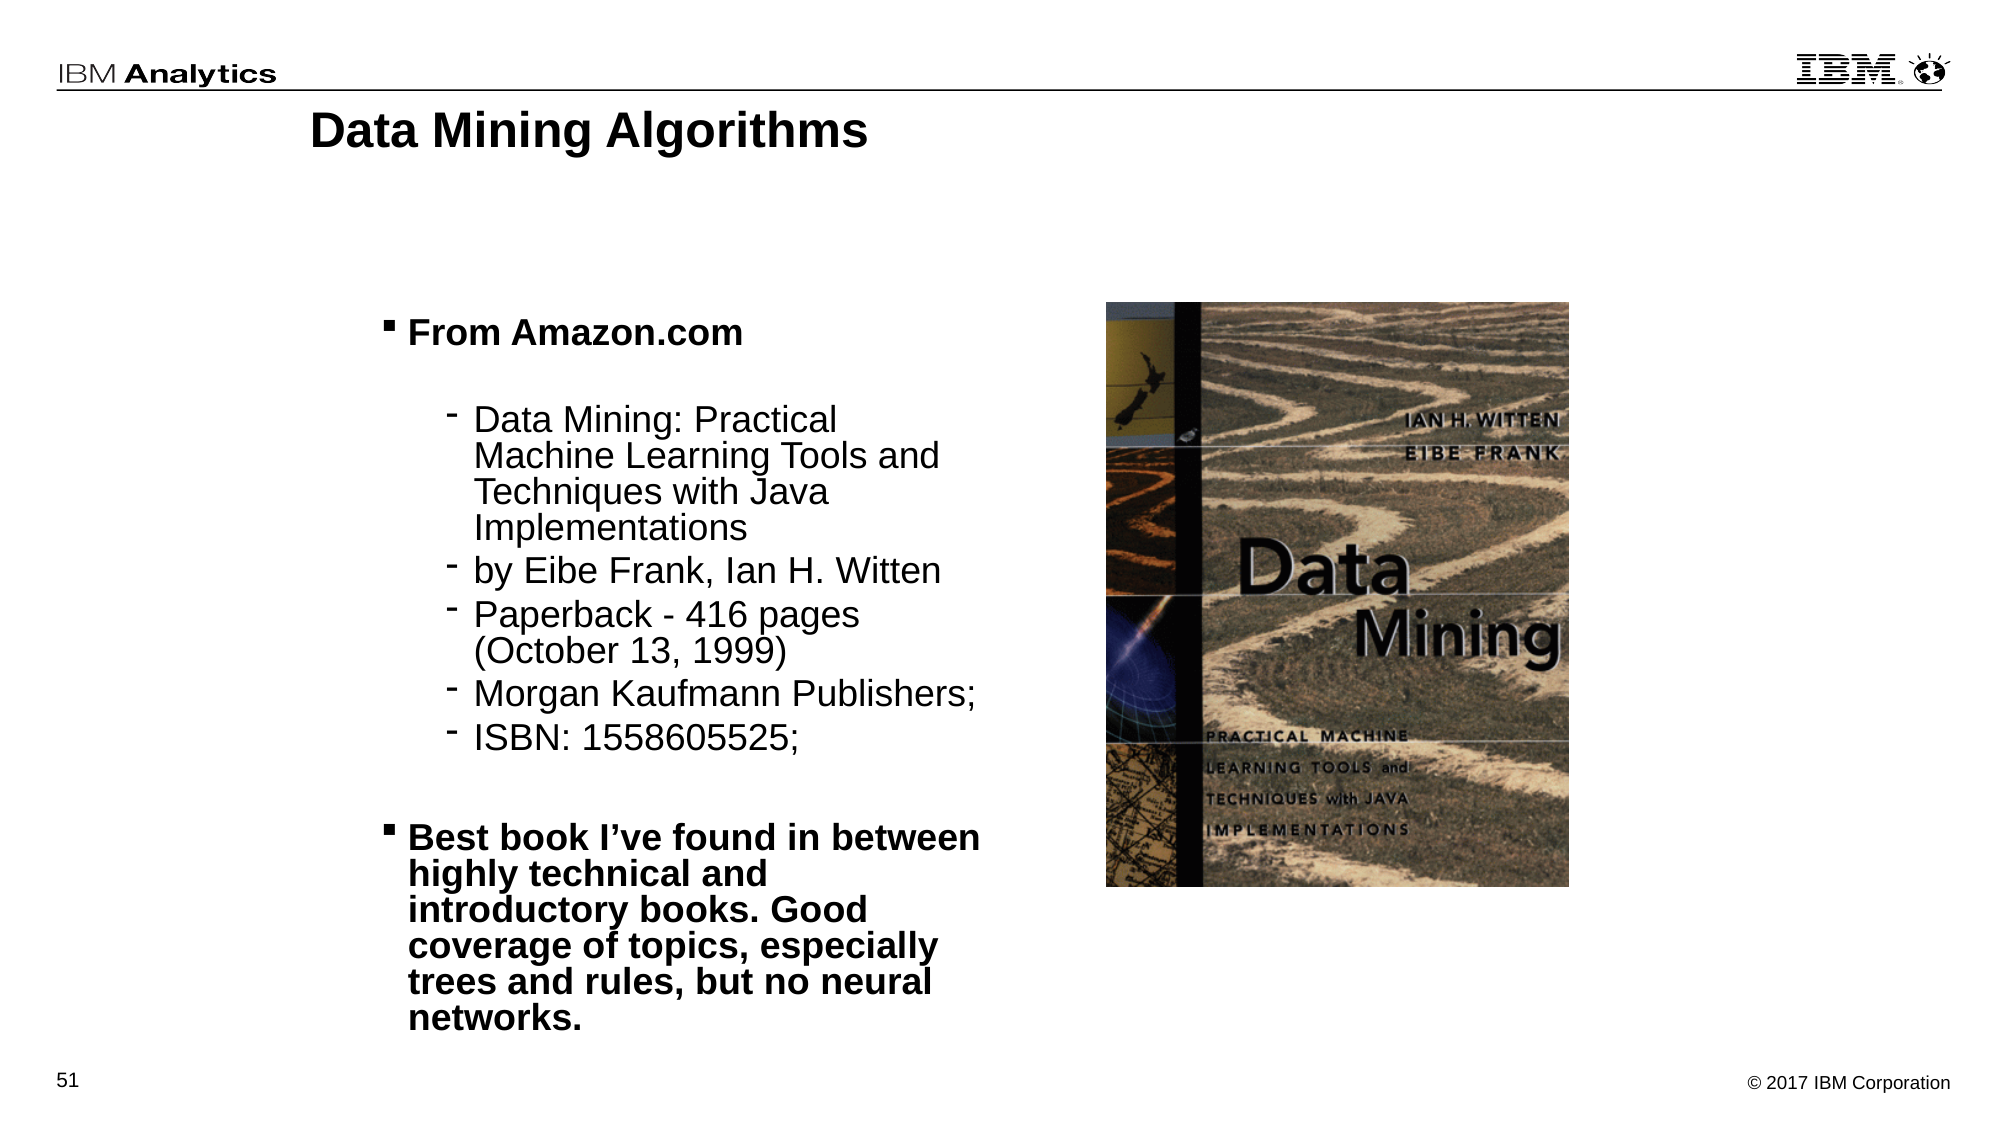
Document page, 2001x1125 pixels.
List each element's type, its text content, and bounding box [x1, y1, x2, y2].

picture [1782, 42, 1962, 94]
list From Amazon.com Data Mining: Practical Machine Learning Tools and Techniques with Java Implementations by Eibe Frank, Ian H. Witten Paperback - 416 pages (October 13, 1999) Morgan Kaufmann Publishers; ISBN: 1558605525; Best book I’ve found in between highly technical and introductory books. Good coverage of topics, especially trees and rules, but no neural networks. [337, 309, 1000, 922]
title Data Mining Algorithms [294, 97, 1571, 261]
picture [35, 46, 301, 102]
picture [1106, 302, 1569, 887]
